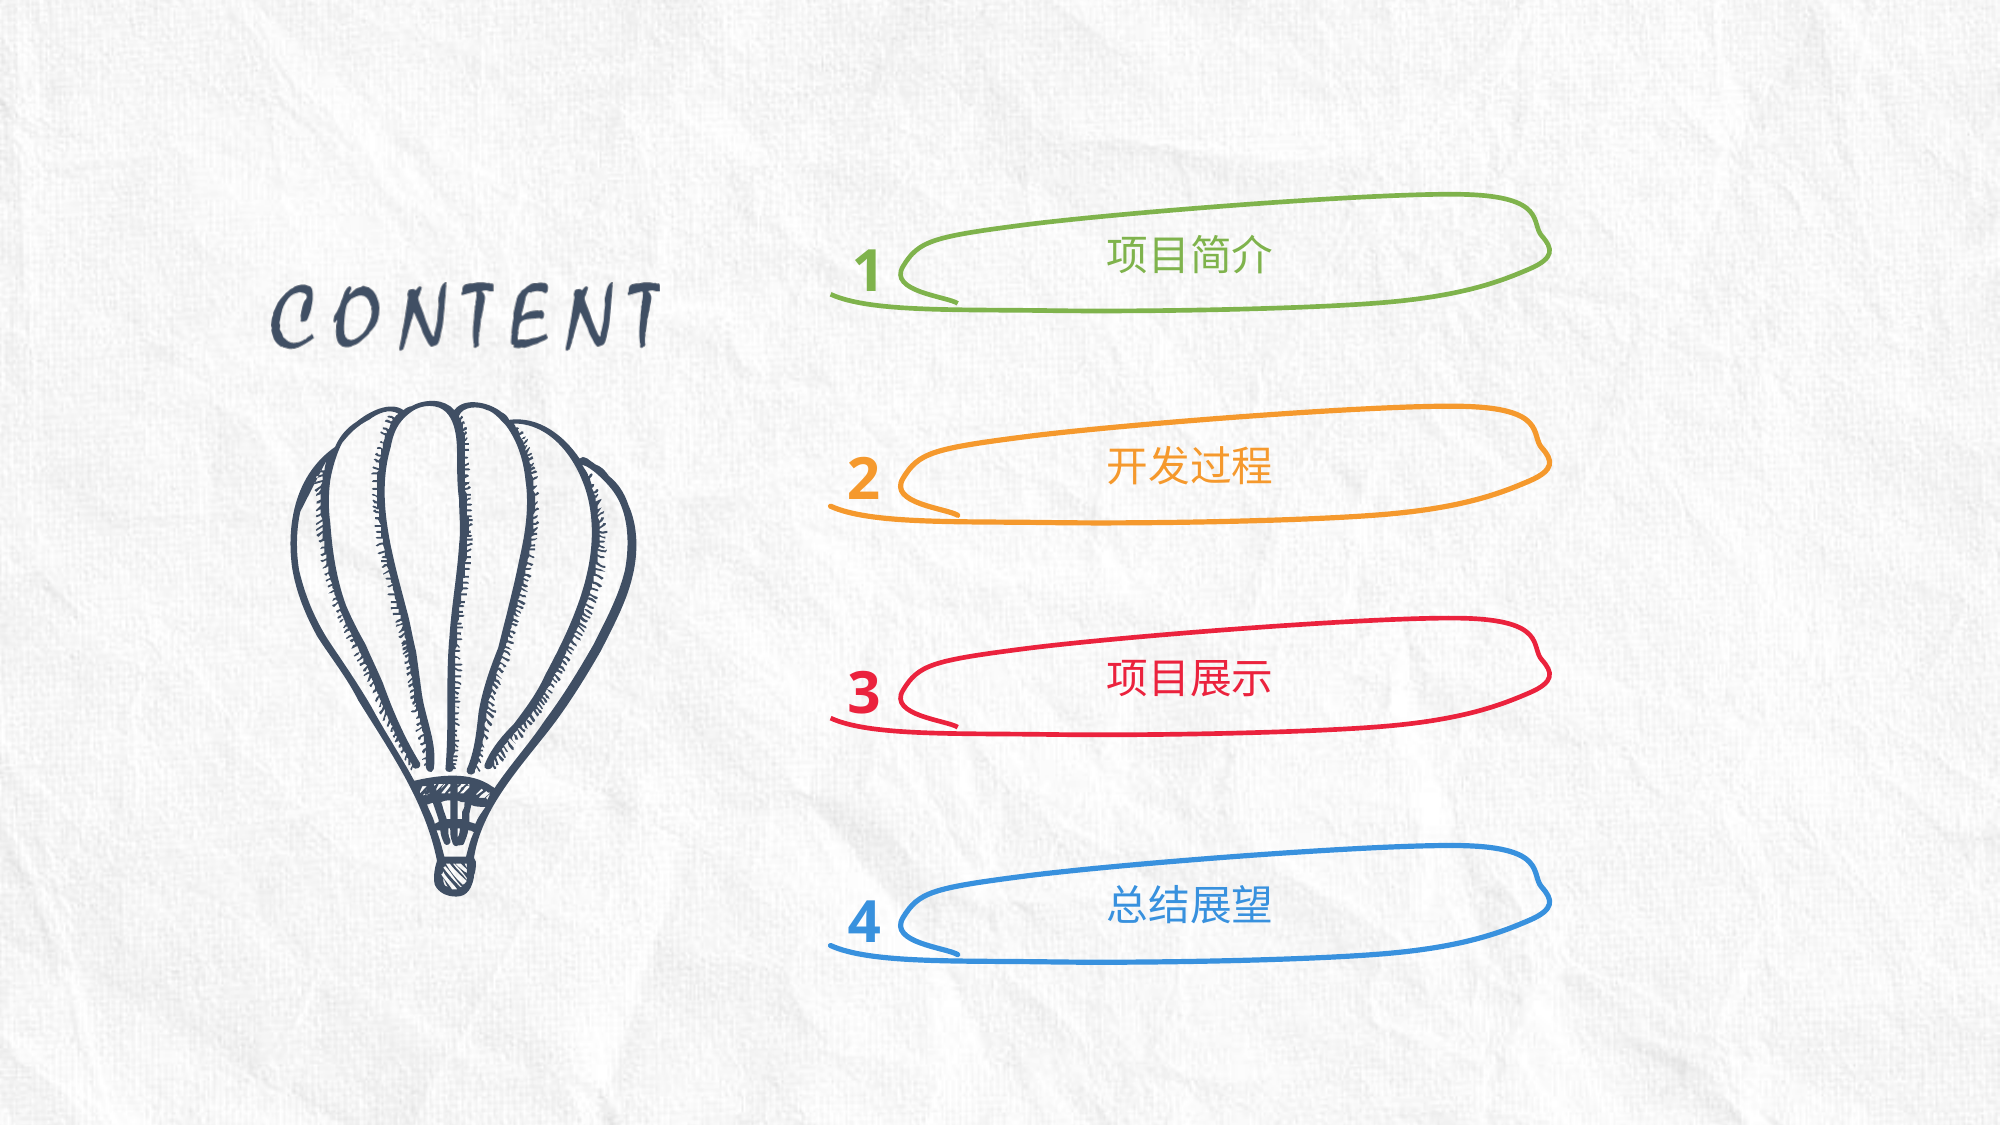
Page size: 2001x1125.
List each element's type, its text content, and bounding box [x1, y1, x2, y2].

picture [214, 237, 713, 431]
text_box 个性推荐 [0, 0, 2000, 1125]
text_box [830, 618, 1550, 735]
text_box 开发过程 [892, 406, 1550, 523]
text_box 总结展望 [896, 845, 1550, 963]
text_box 2 [832, 433, 896, 519]
text_box [290, 431, 637, 897]
text_box 4 [832, 876, 896, 962]
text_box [823, 194, 1550, 342]
